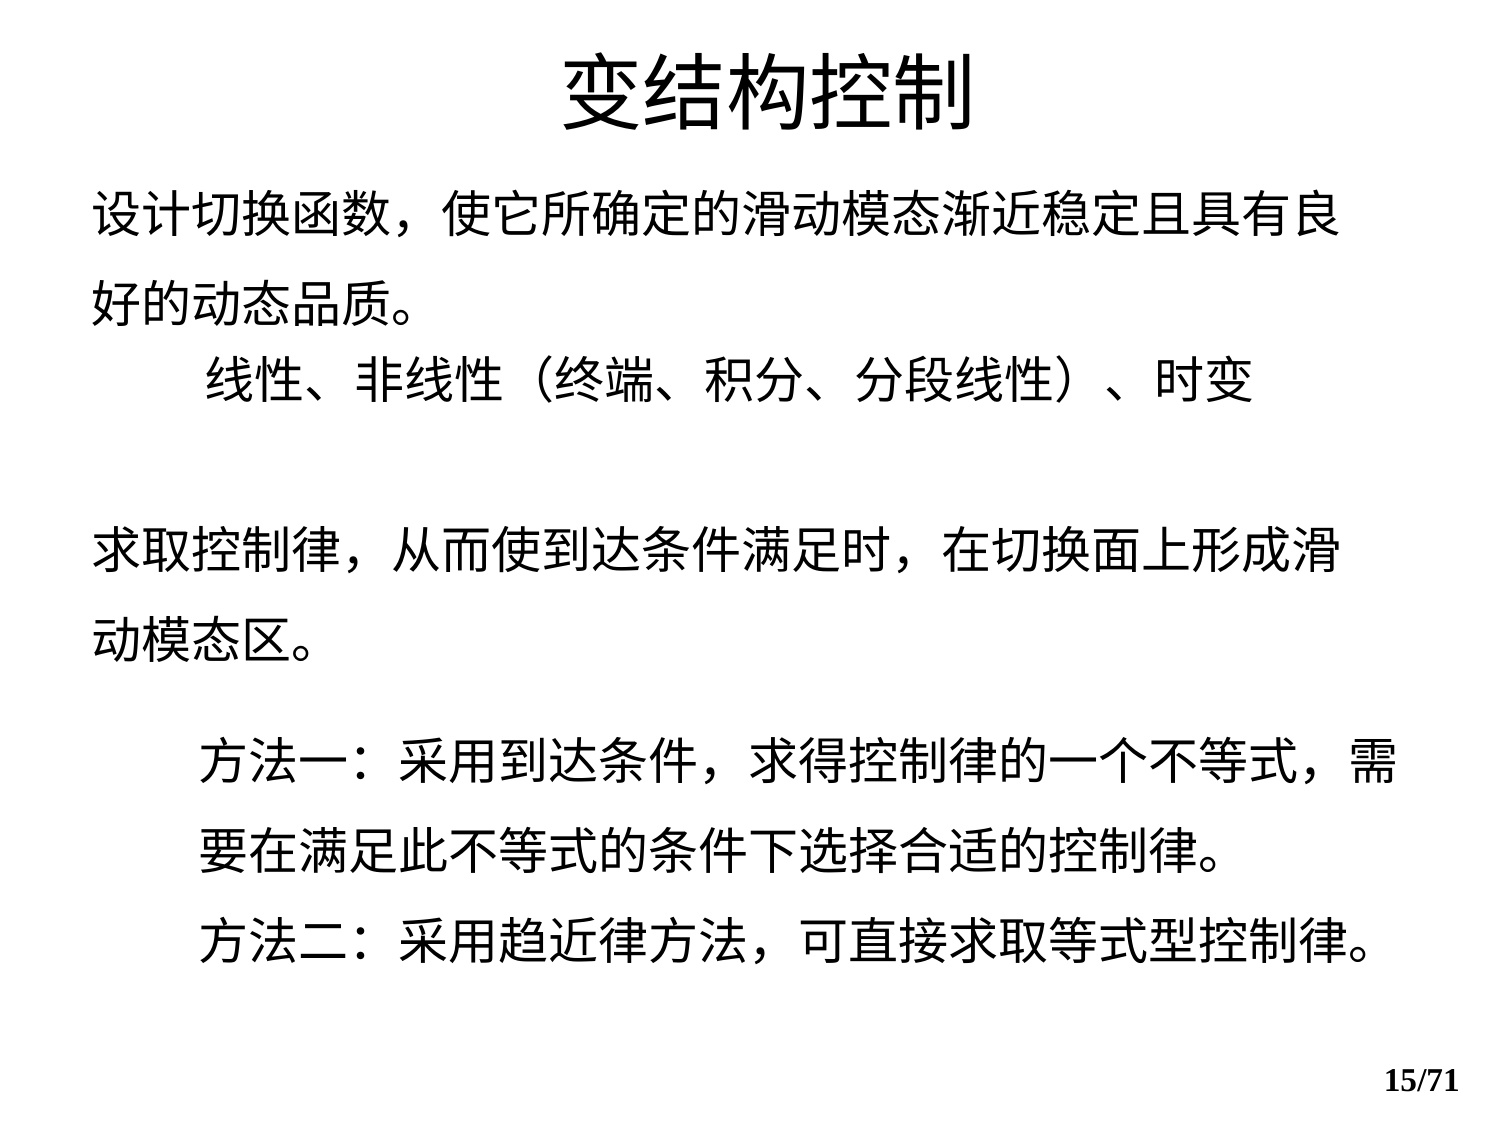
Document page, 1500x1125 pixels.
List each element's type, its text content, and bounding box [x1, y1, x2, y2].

title 变结构控制 [64, 42, 1471, 138]
slide_number 15/71 [1162, 1050, 1475, 1100]
text_box 线性、非线性（终端、积分、分段线性）、时变 [189, 340, 1270, 416]
